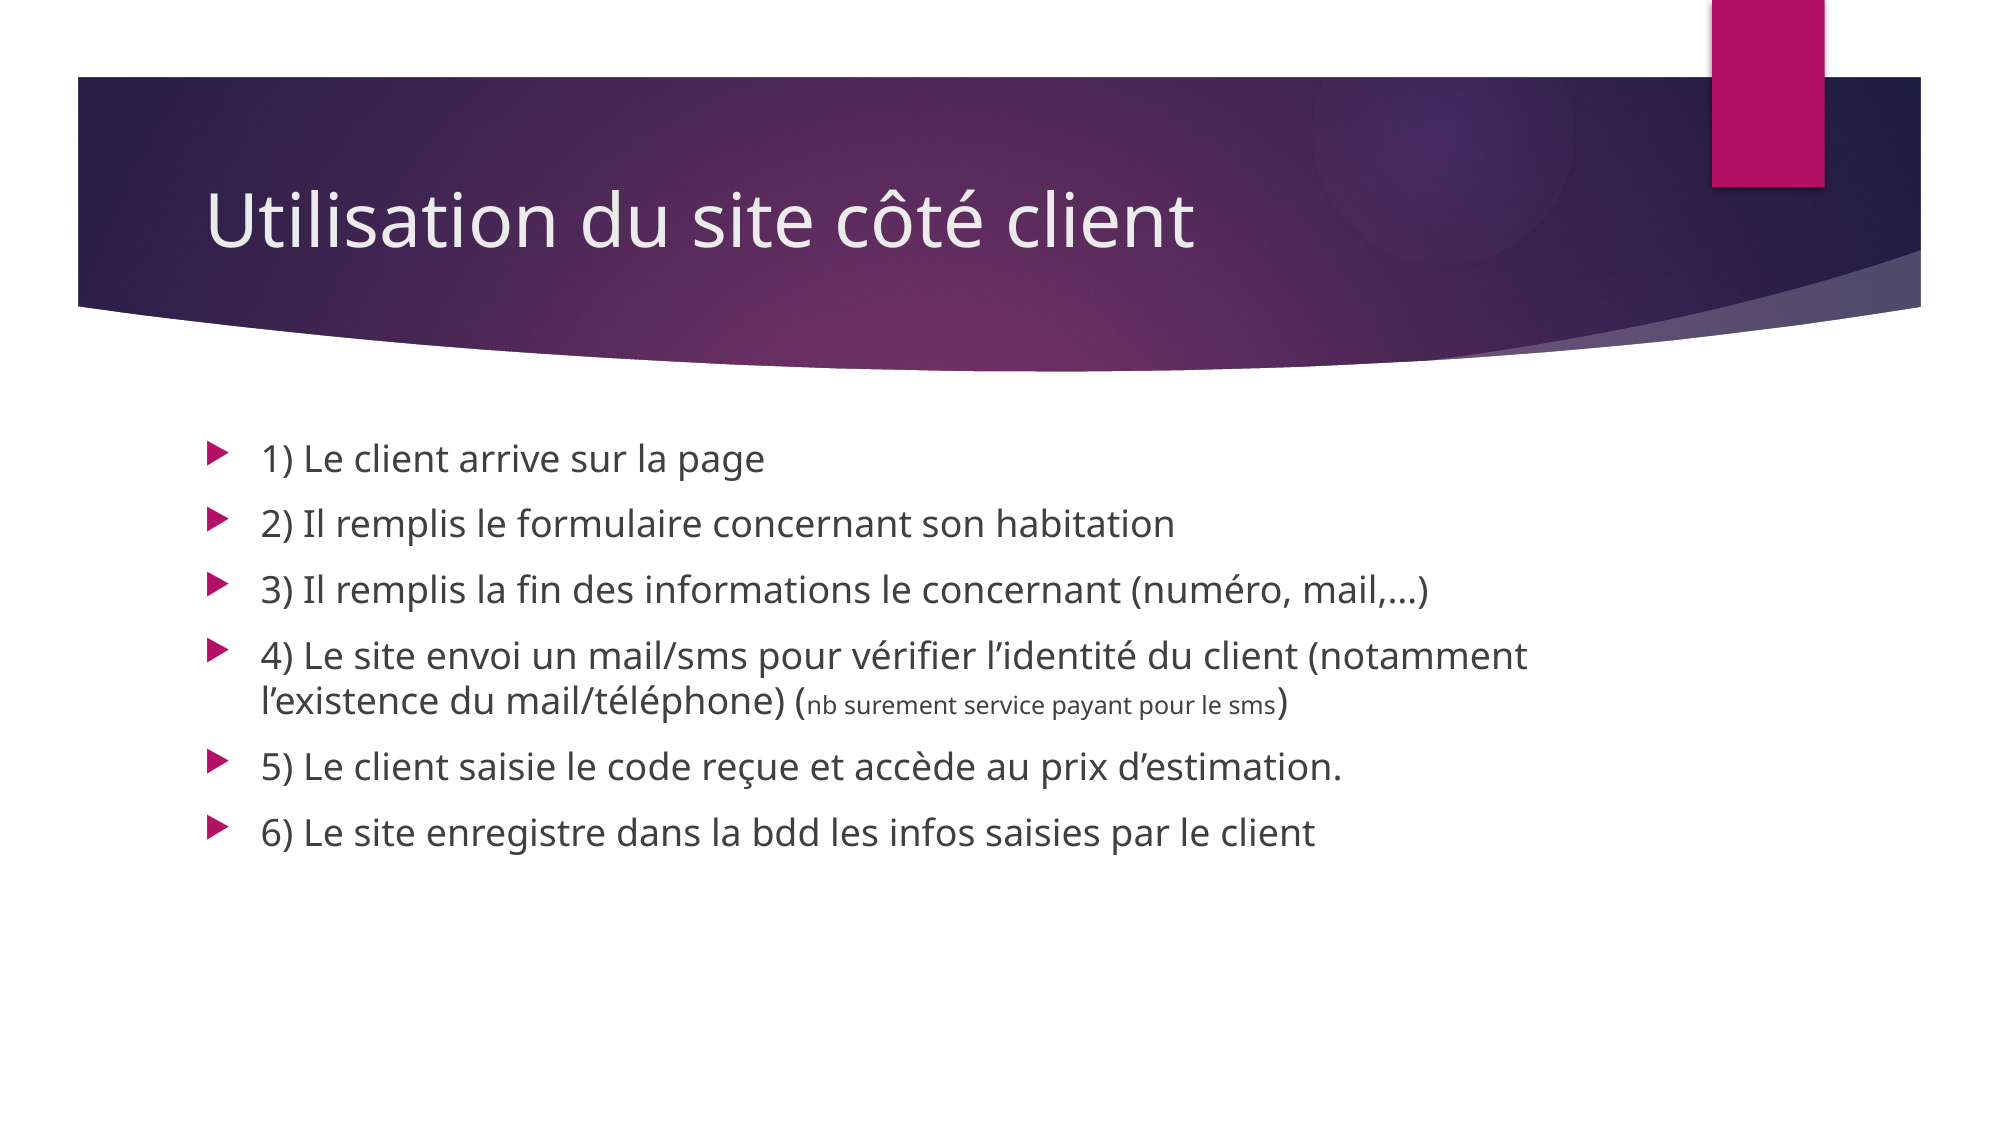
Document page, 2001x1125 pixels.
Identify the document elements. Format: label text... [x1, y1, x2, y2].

title Utilisation du site côté client [189, 159, 1627, 276]
list 1) Le client arrive sur la page 2) Il remplis le formulaire concernant son habitation 3) Il remplis la fin des informations le concernant (numéro, mail,…) 4) Le site envoi un mail/sms pour vérifier l’identité du client (notamment l’existence du mail/téléphone) (nb surement service payant pour le sms) 5) Le client saisie le code reçue et accède au prix d’estimation. 6) Le site enregistre dans la bdd les infos saisies par le client [189, 427, 1638, 988]
